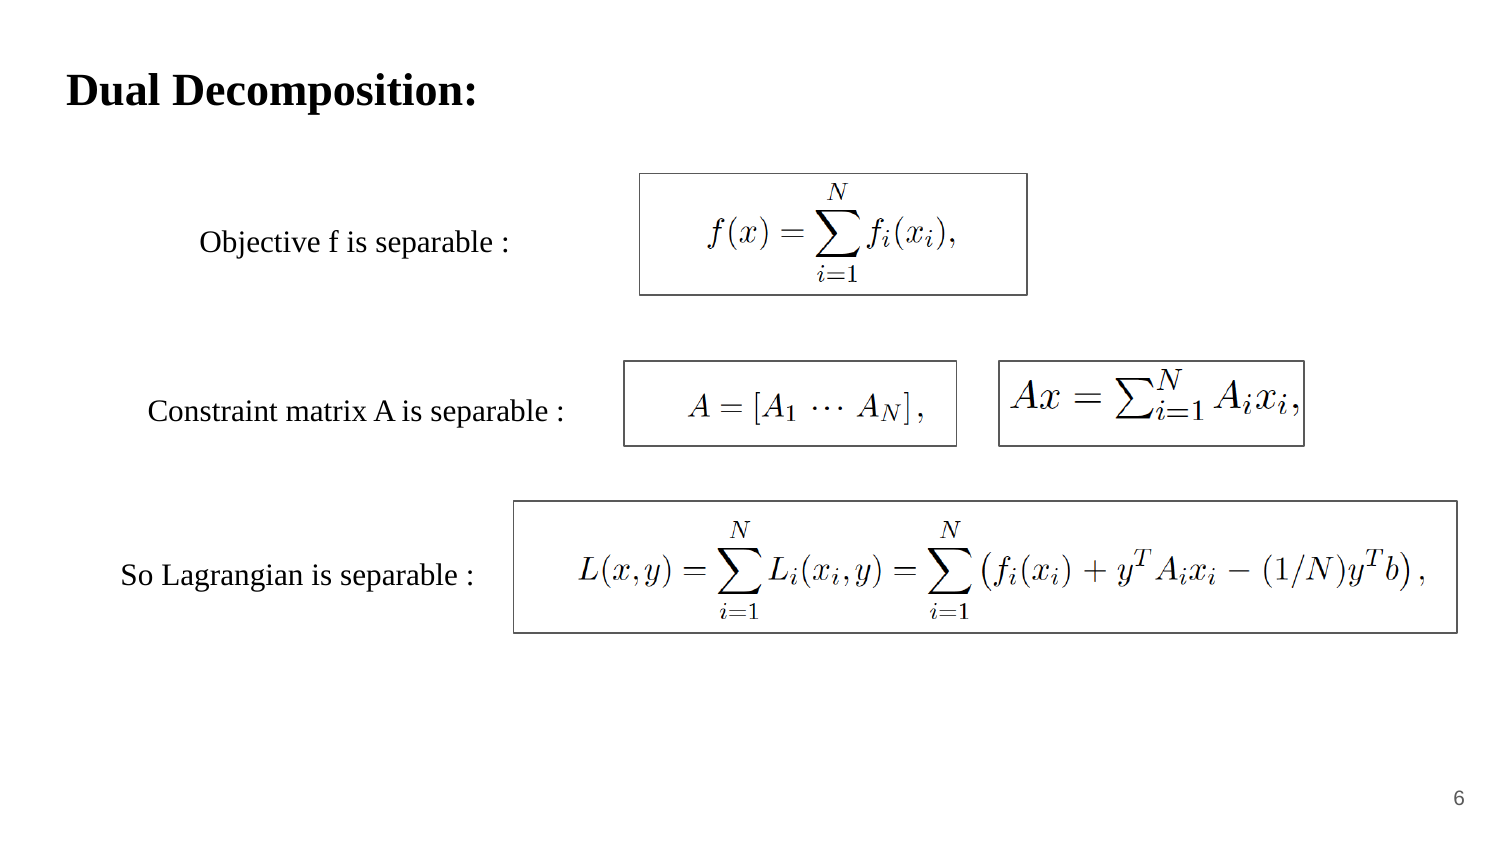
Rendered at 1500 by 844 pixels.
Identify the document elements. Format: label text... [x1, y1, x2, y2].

slide_number 6 [1389, 764, 1480, 830]
text_box Constraint matrix A is separable : [132, 369, 619, 443]
picture [513, 501, 1457, 633]
picture [639, 174, 1027, 295]
picture [999, 361, 1304, 446]
text_box Objective f is separable : [184, 200, 634, 274]
picture [624, 361, 956, 446]
text_box So Lagrangian is separable : [105, 533, 508, 607]
title Dual Decomposition: [51, 36, 1449, 131]
